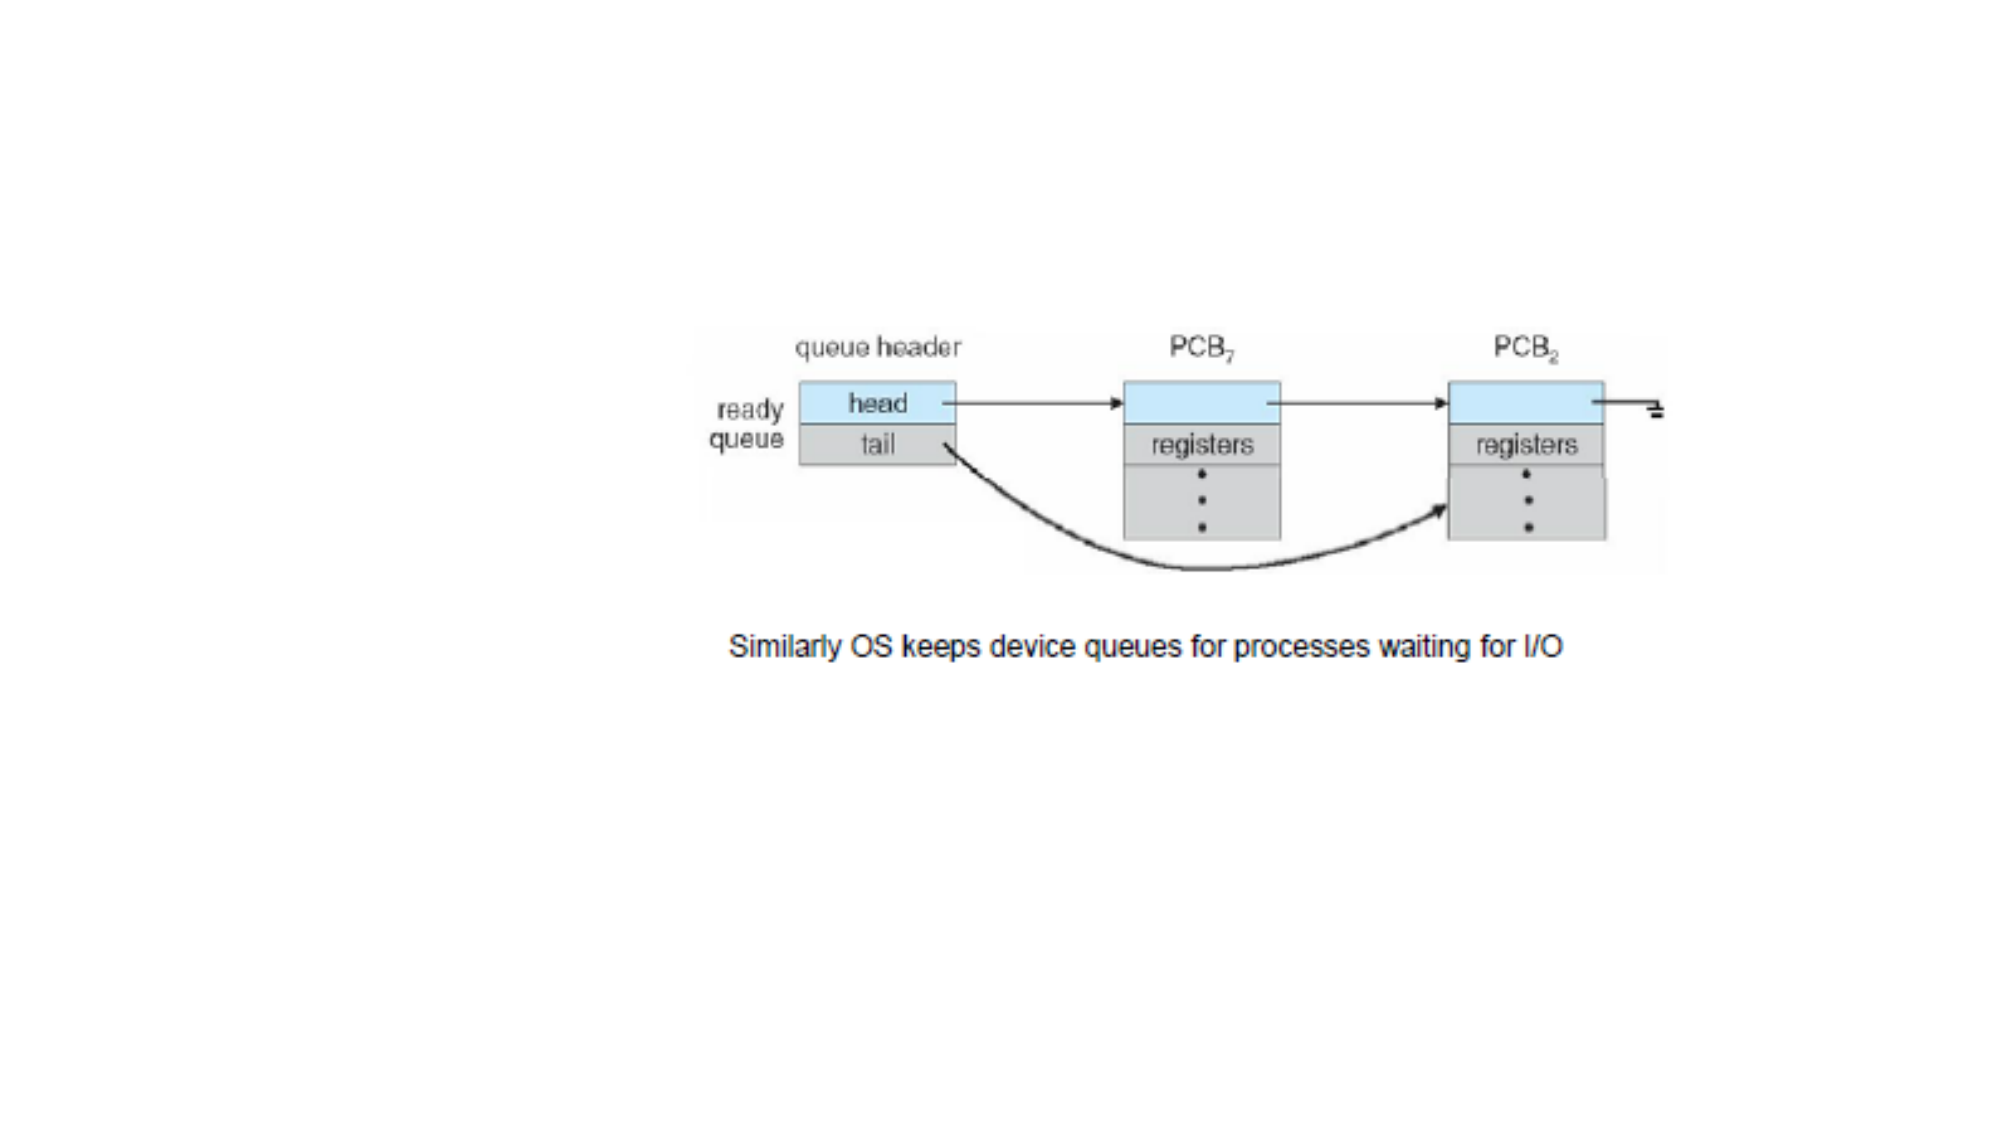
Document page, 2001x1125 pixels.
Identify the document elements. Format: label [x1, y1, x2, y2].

picture [686, 285, 1695, 688]
